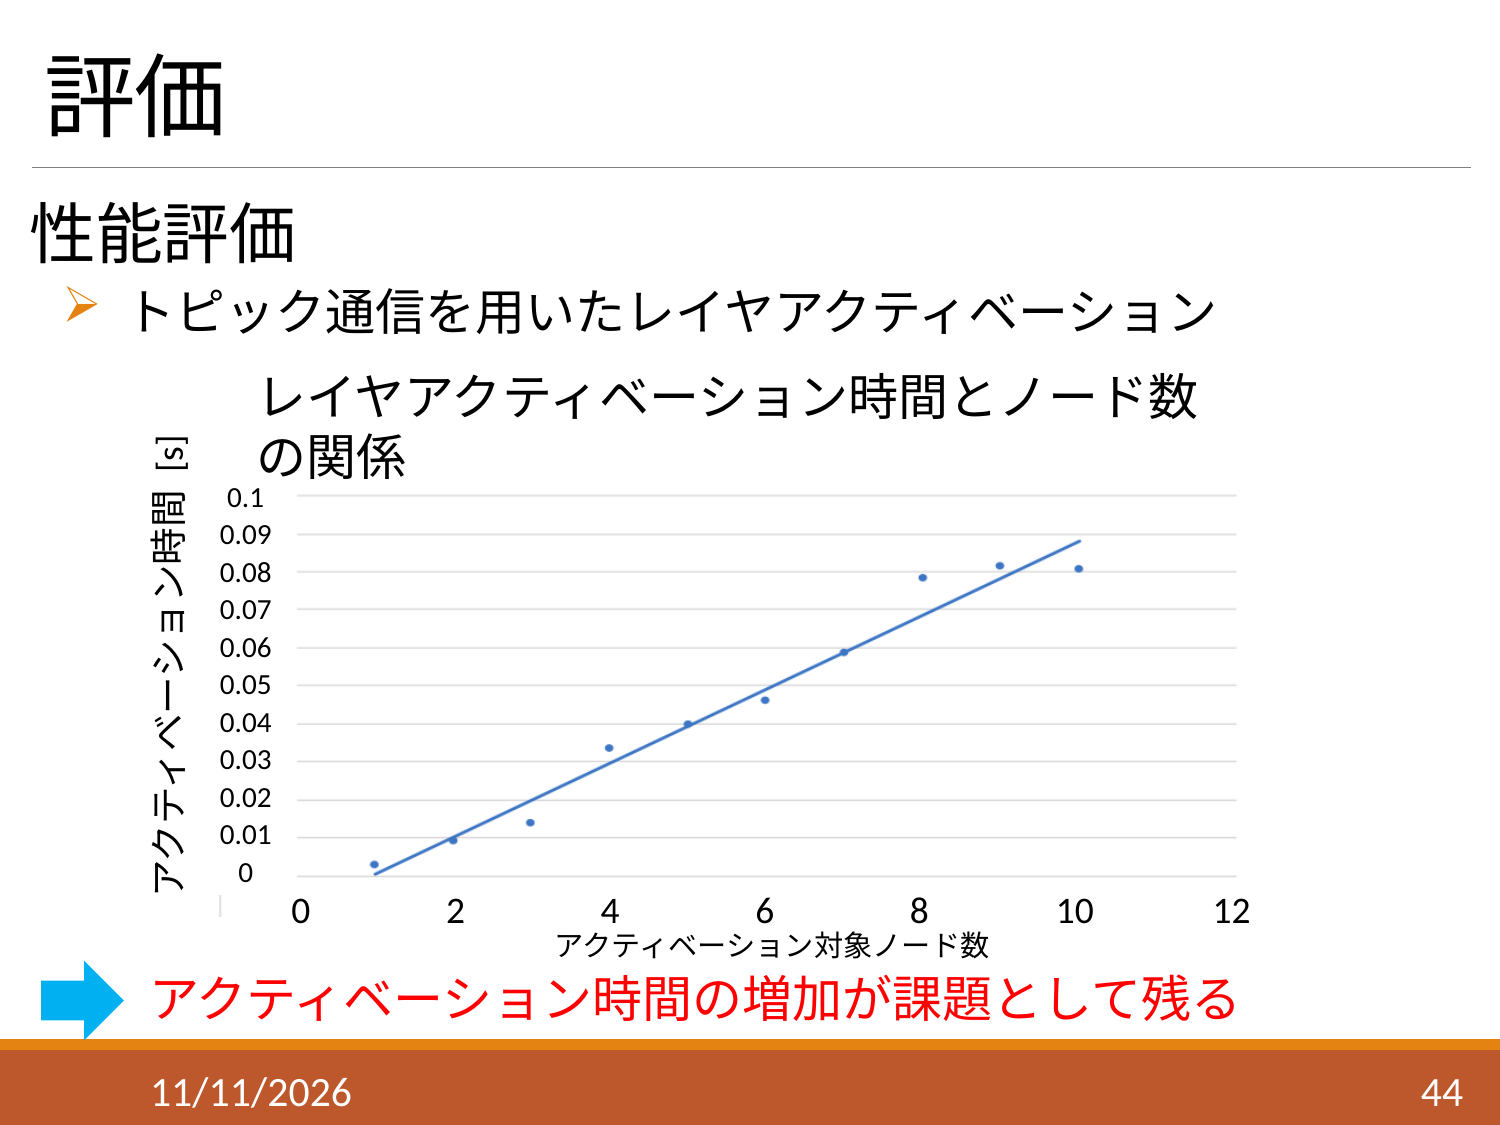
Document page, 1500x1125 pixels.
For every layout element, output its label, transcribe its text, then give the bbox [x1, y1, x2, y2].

text_box アクティベーション時間の増加が課題として残る [134, 960, 1411, 1036]
title 評価 [29, 26, 1479, 157]
text_box [39, 959, 125, 1042]
text_box アクティベーション時間 [s] [138, 420, 198, 913]
picture [204, 359, 1304, 938]
text_box アクティベーション対象ノード数 [540, 948, 1005, 970]
list 性能評価 トピック通信を用いたレイヤアクティベーション [29, 184, 1479, 910]
slide_number 43 [1316, 1059, 1479, 1120]
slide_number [135, 1059, 440, 1120]
